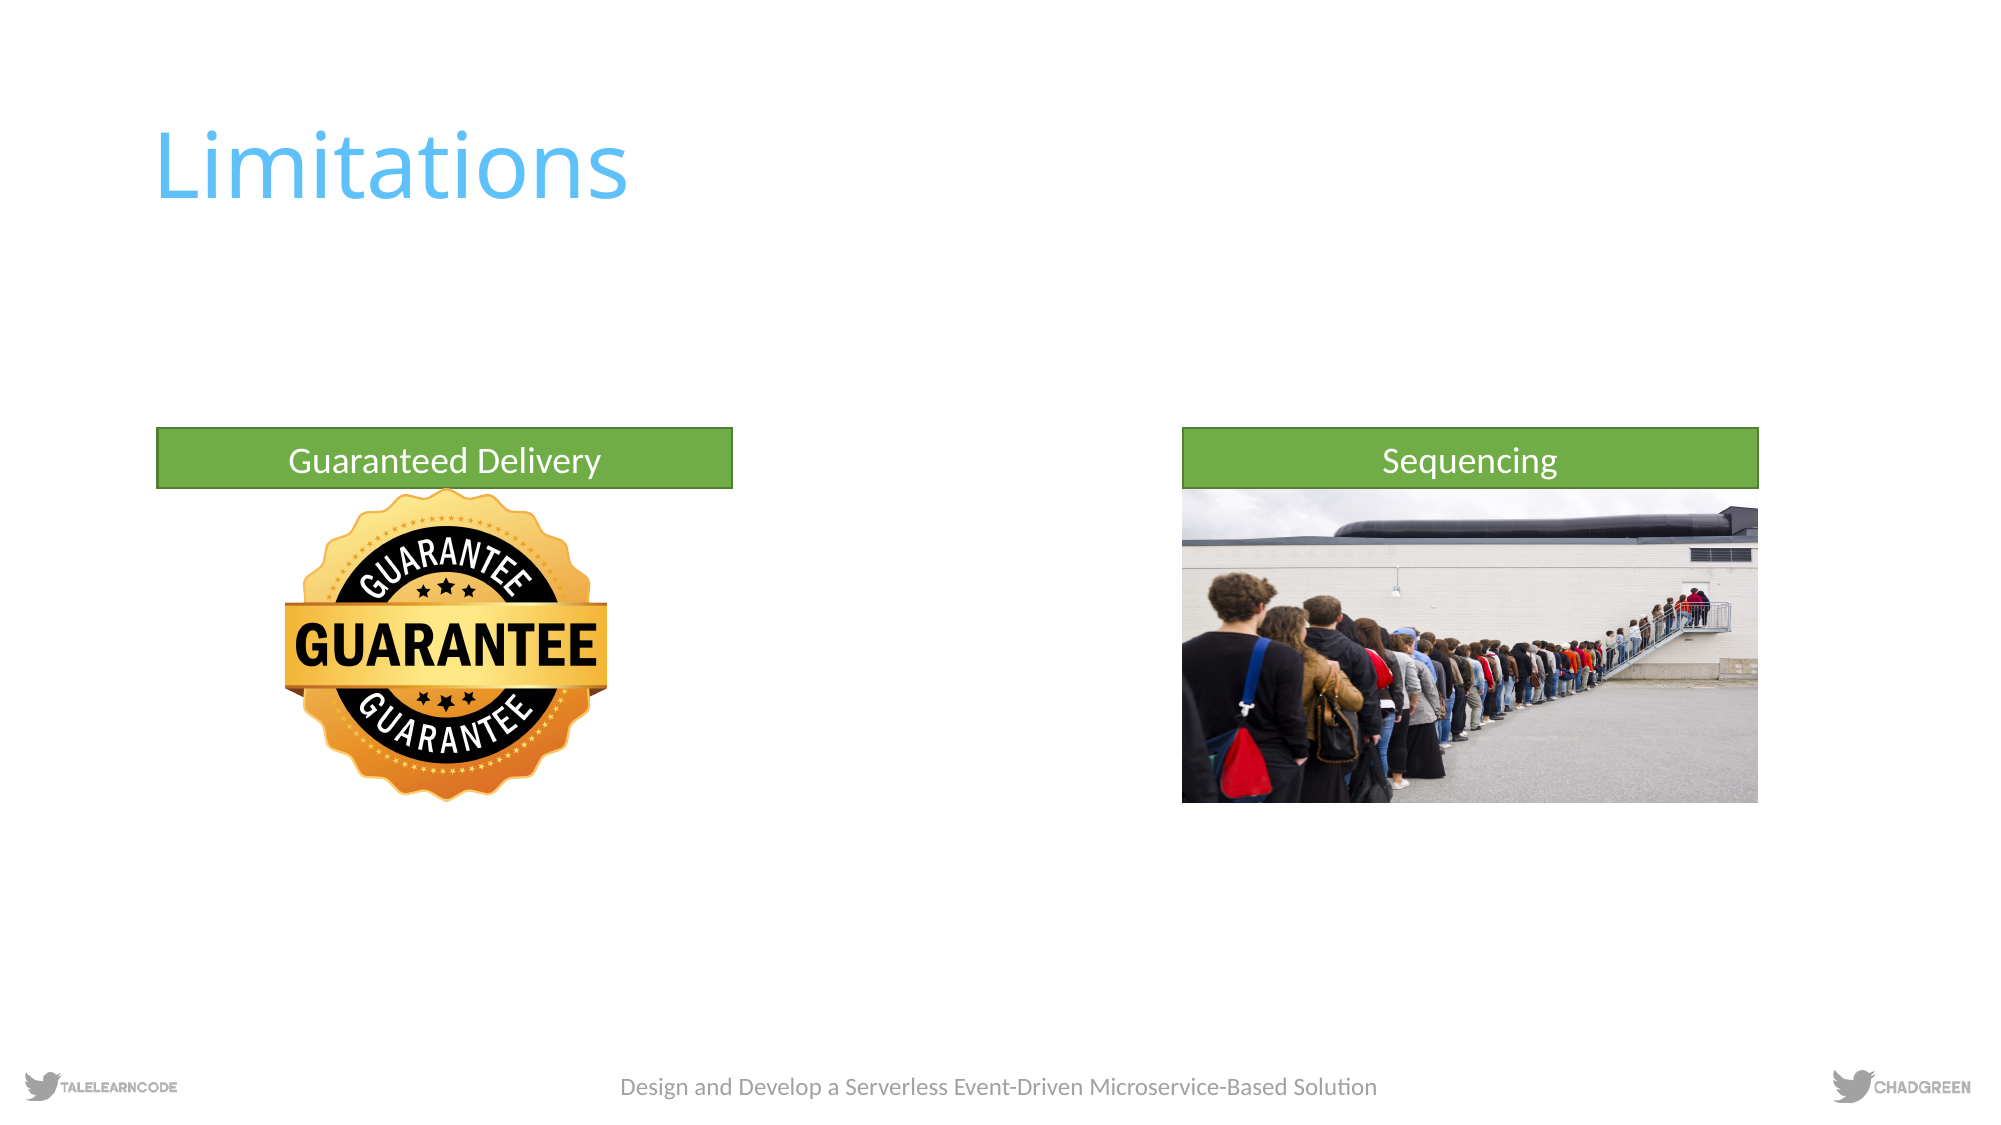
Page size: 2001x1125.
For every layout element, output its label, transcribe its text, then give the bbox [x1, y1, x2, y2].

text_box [1182, 427, 1758, 804]
title Limitations [137, 59, 1863, 278]
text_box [157, 427, 733, 804]
